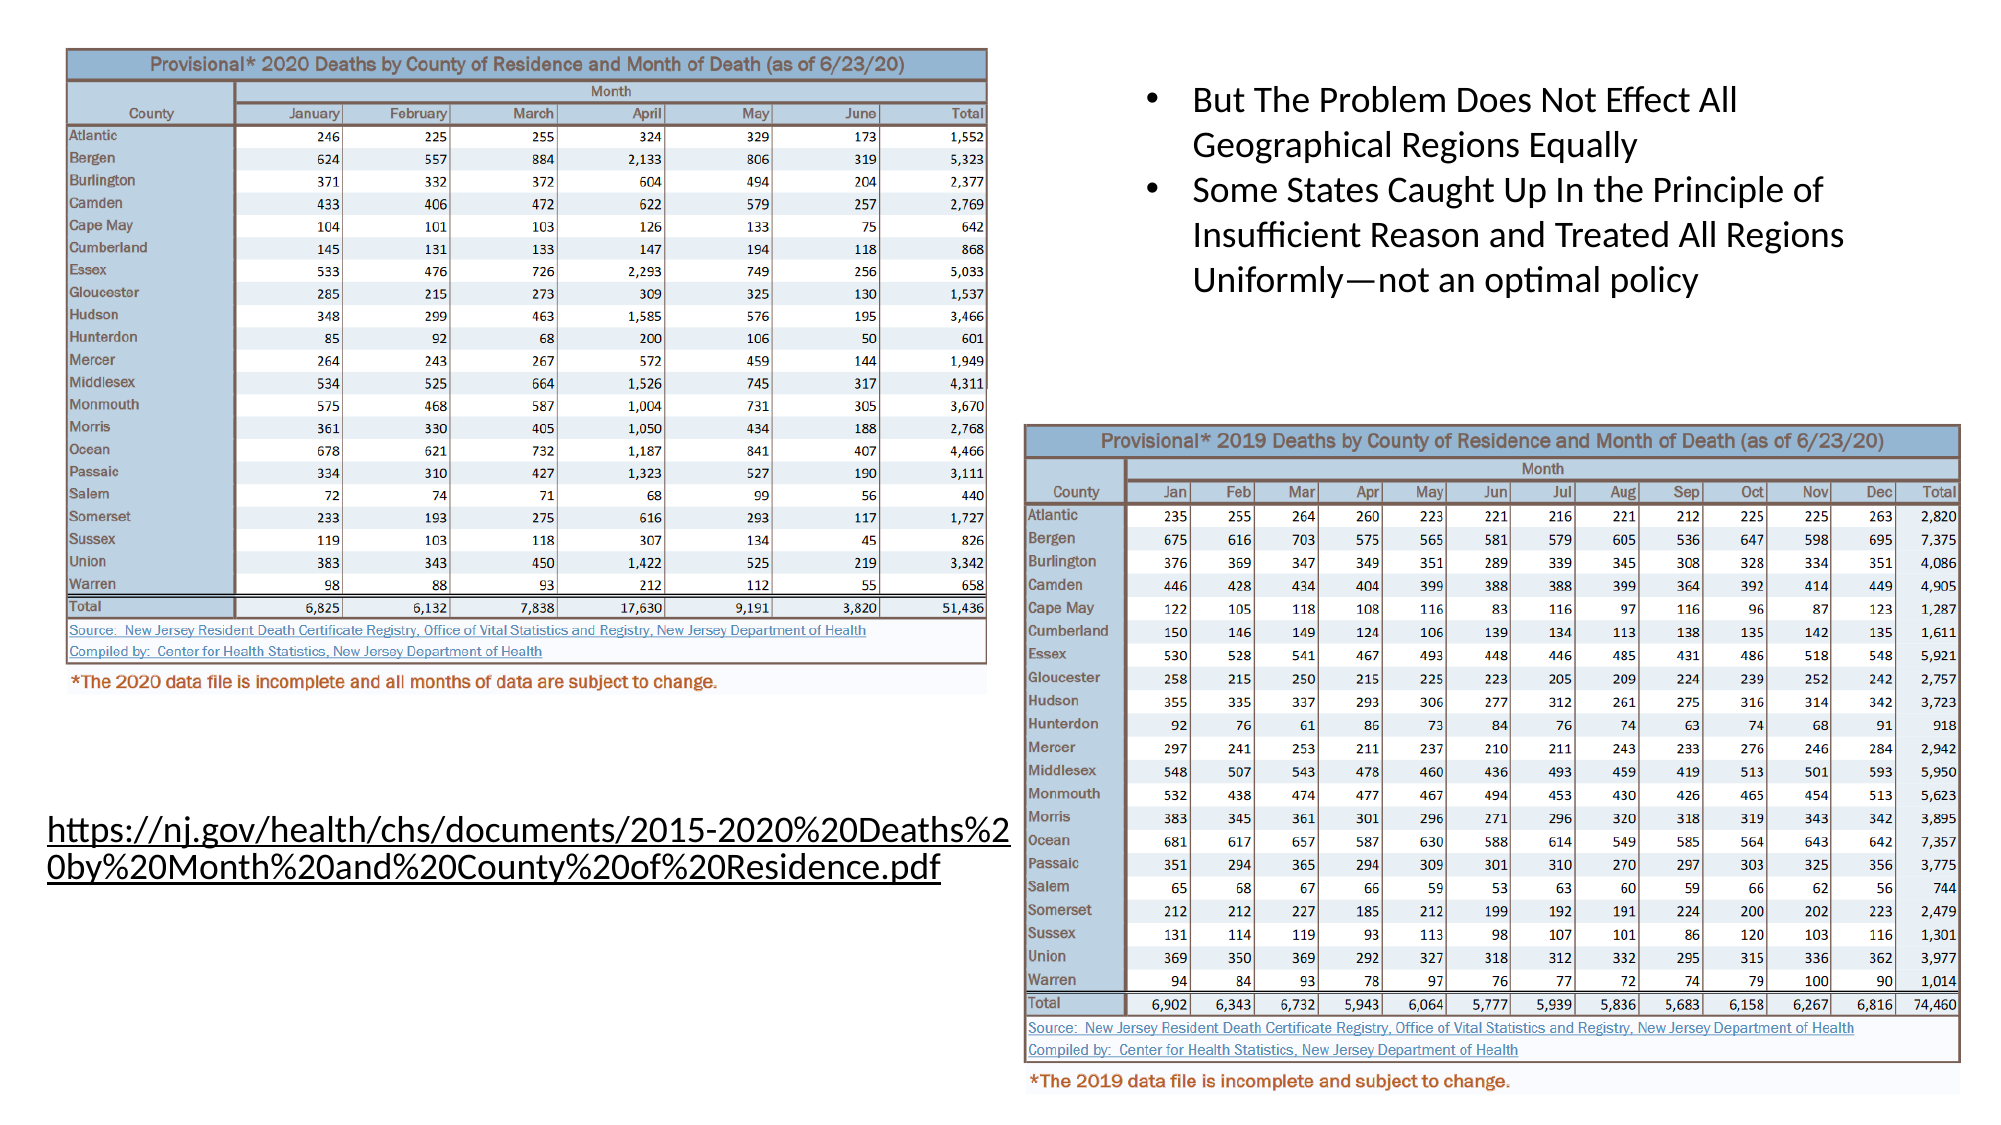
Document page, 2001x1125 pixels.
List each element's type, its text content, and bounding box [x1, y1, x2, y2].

text_box https://nj.gov/health/chs/documents/2015-2020%20Deaths%20by%20Month%20and%20County%20of%20Residence.pdf [32, 797, 987, 903]
text_box But The Problem Does Not Effect All Geographical Regions Equally Some States Caught Up In the Principle of Insufficient Reason and Treated All Regions Uniformly—not an optimal policy [1131, 67, 1947, 307]
picture [32, 19, 2000, 1106]
